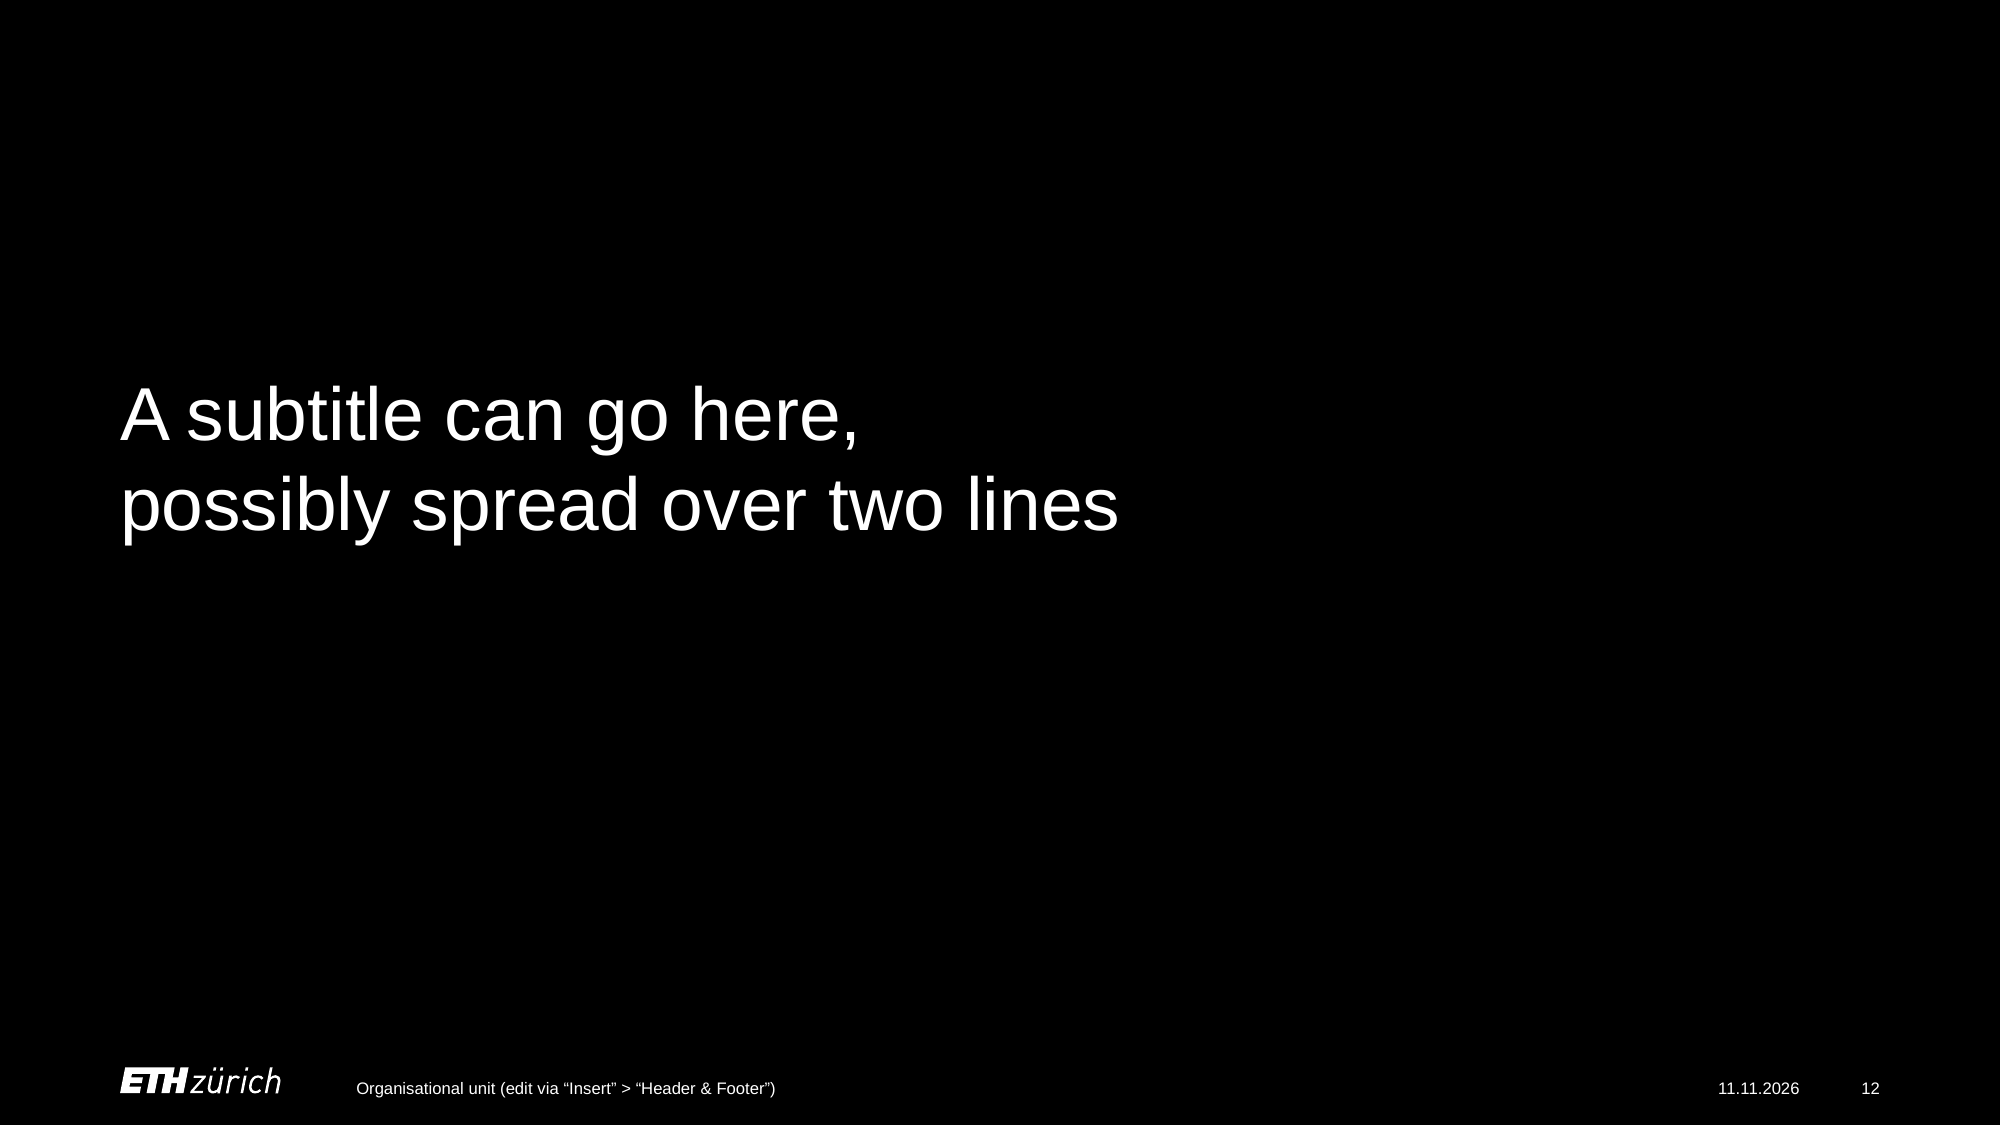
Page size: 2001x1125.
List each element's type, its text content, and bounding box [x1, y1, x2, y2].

title A subtitle can go here, possibly spread over two lines [120, 364, 1880, 572]
footer Organisational unit (edit via “Insert” > “Header & Footer”) [356, 1069, 1243, 1106]
slide_number 12 [1827, 1069, 1880, 1106]
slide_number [1718, 1069, 1819, 1106]
